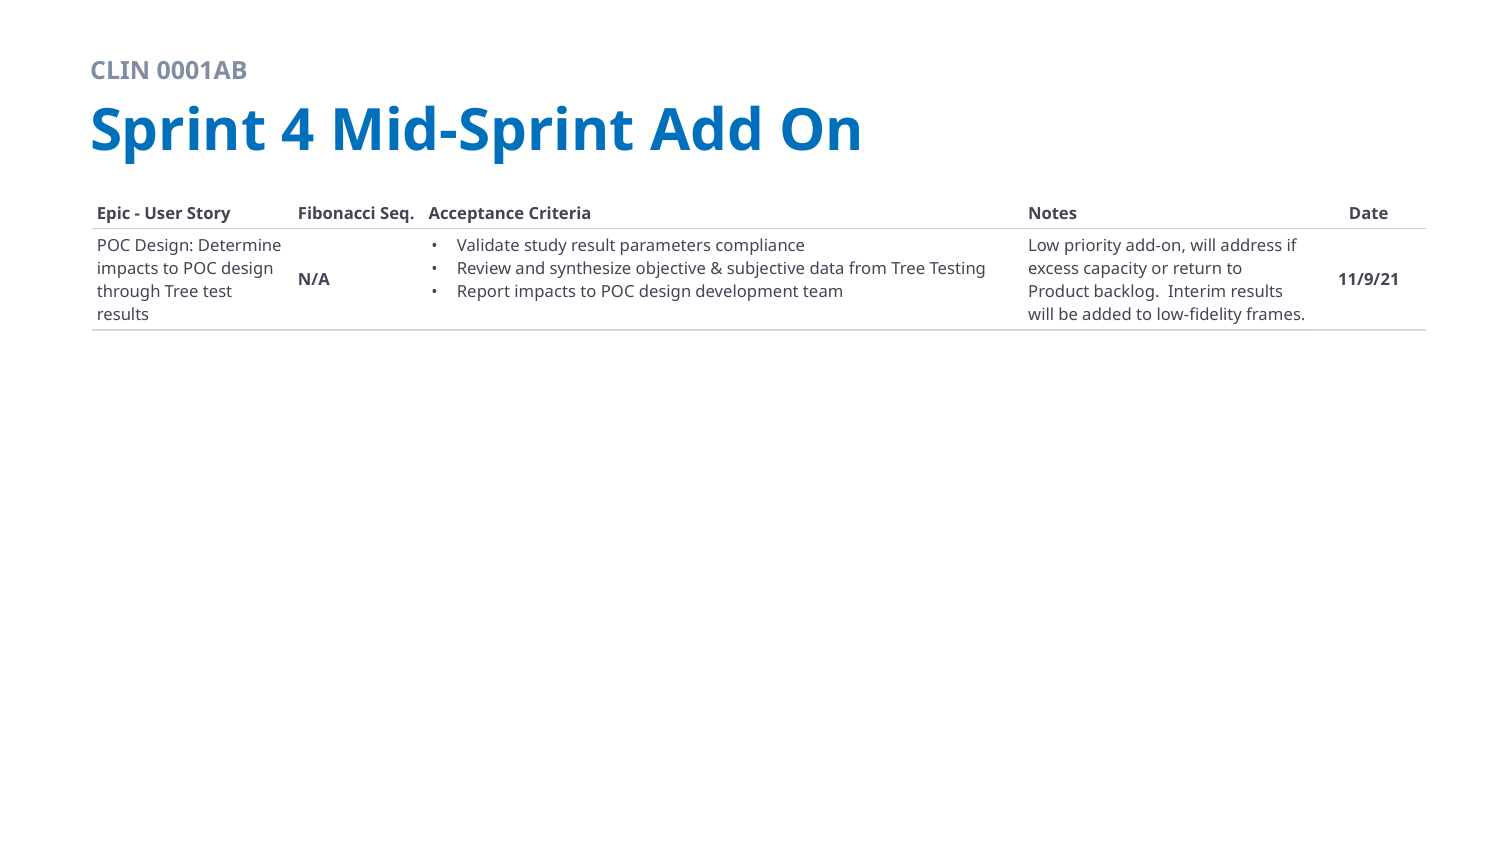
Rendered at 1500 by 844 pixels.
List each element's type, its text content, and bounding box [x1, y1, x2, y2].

list CLIN 0001AB [75, 40, 1425, 84]
table_header Acceptance Criteria [425, 197, 1023, 228]
title Sprint 4 Mid-Sprint Add On [75, 84, 1425, 188]
table_header Notes [1024, 197, 1312, 228]
table_header Fibonacci Seq. [294, 197, 424, 228]
table_cell 11/9/21 [1313, 229, 1424, 329]
table_header Epic - User Story [93, 197, 293, 228]
table_cell Low priority add-on, will address if excess capacity or return to Product backlog. Interim results will be added to low-fidelity frames. [1024, 229, 1312, 329]
table_cell N/A [294, 229, 424, 329]
table_cell POC Design: Determine impacts to POC design through Tree test results [93, 229, 293, 329]
table_header Date [1313, 197, 1424, 228]
table_cell Validate study result parameters compliance Review and synthesize objective & subjective data from Tree Testing Report impacts to POC design development team [425, 229, 1023, 329]
